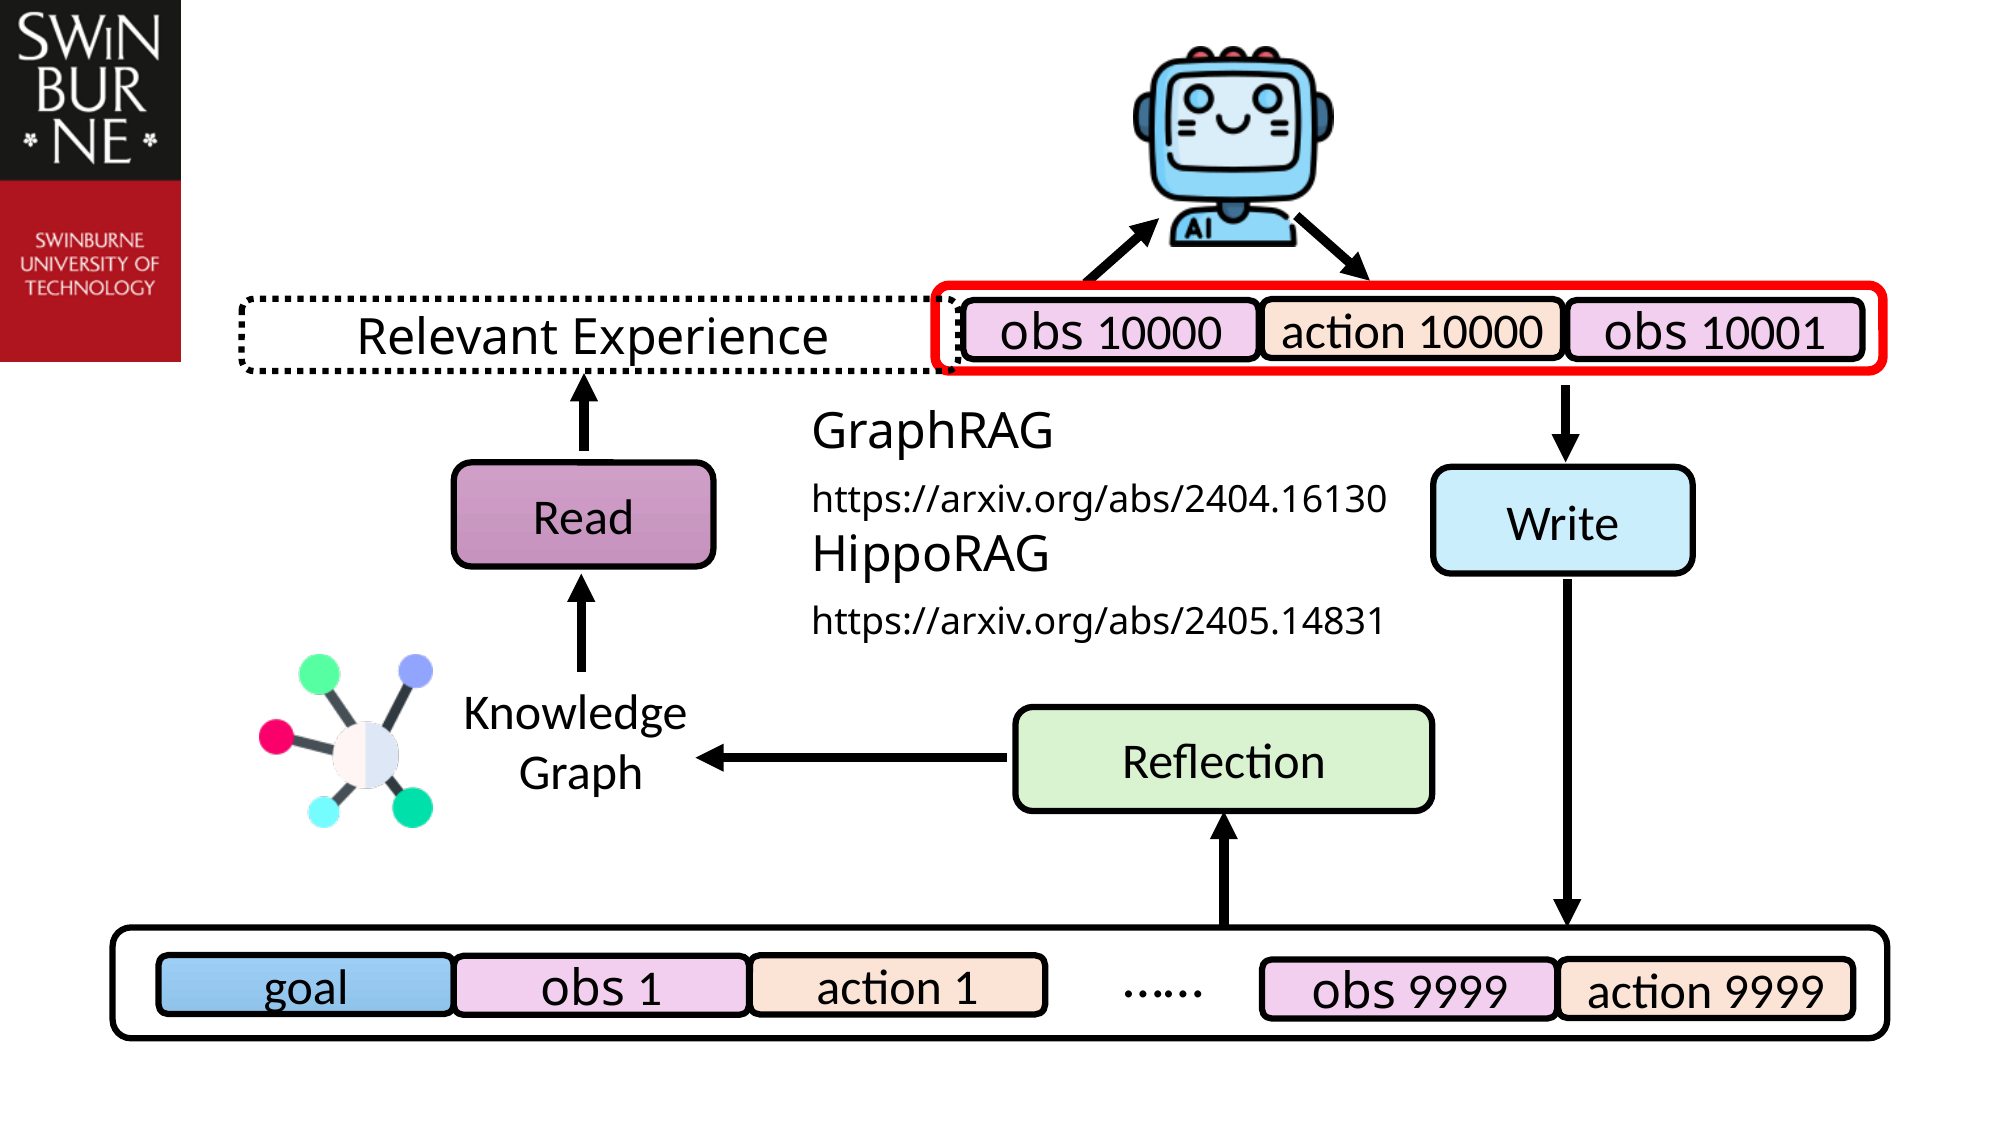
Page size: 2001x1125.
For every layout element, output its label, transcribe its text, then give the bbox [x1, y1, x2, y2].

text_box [795, 391, 1797, 652]
picture [258, 653, 434, 829]
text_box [1084, 217, 1160, 284]
picture [0, 0, 182, 363]
text_box obs 9999 [1260, 958, 1558, 1020]
text_box Reflection [1014, 705, 1434, 813]
text_box action 1 [748, 954, 1047, 1016]
picture [1132, 46, 1334, 248]
text_box obs 10001 [1566, 298, 1864, 361]
text_box Relevant Experience [240, 297, 960, 373]
text_box Knowledge Graph [434, 671, 862, 807]
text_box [1295, 215, 1371, 282]
text_box action 9999 [1556, 957, 1855, 1020]
text_box goal [157, 953, 454, 1016]
text_box [933, 283, 1885, 373]
text_box Read [452, 461, 715, 568]
text_box …… [1047, 931, 1280, 1017]
text_box obs 1 [452, 954, 749, 1016]
text_box [111, 925, 1889, 1040]
